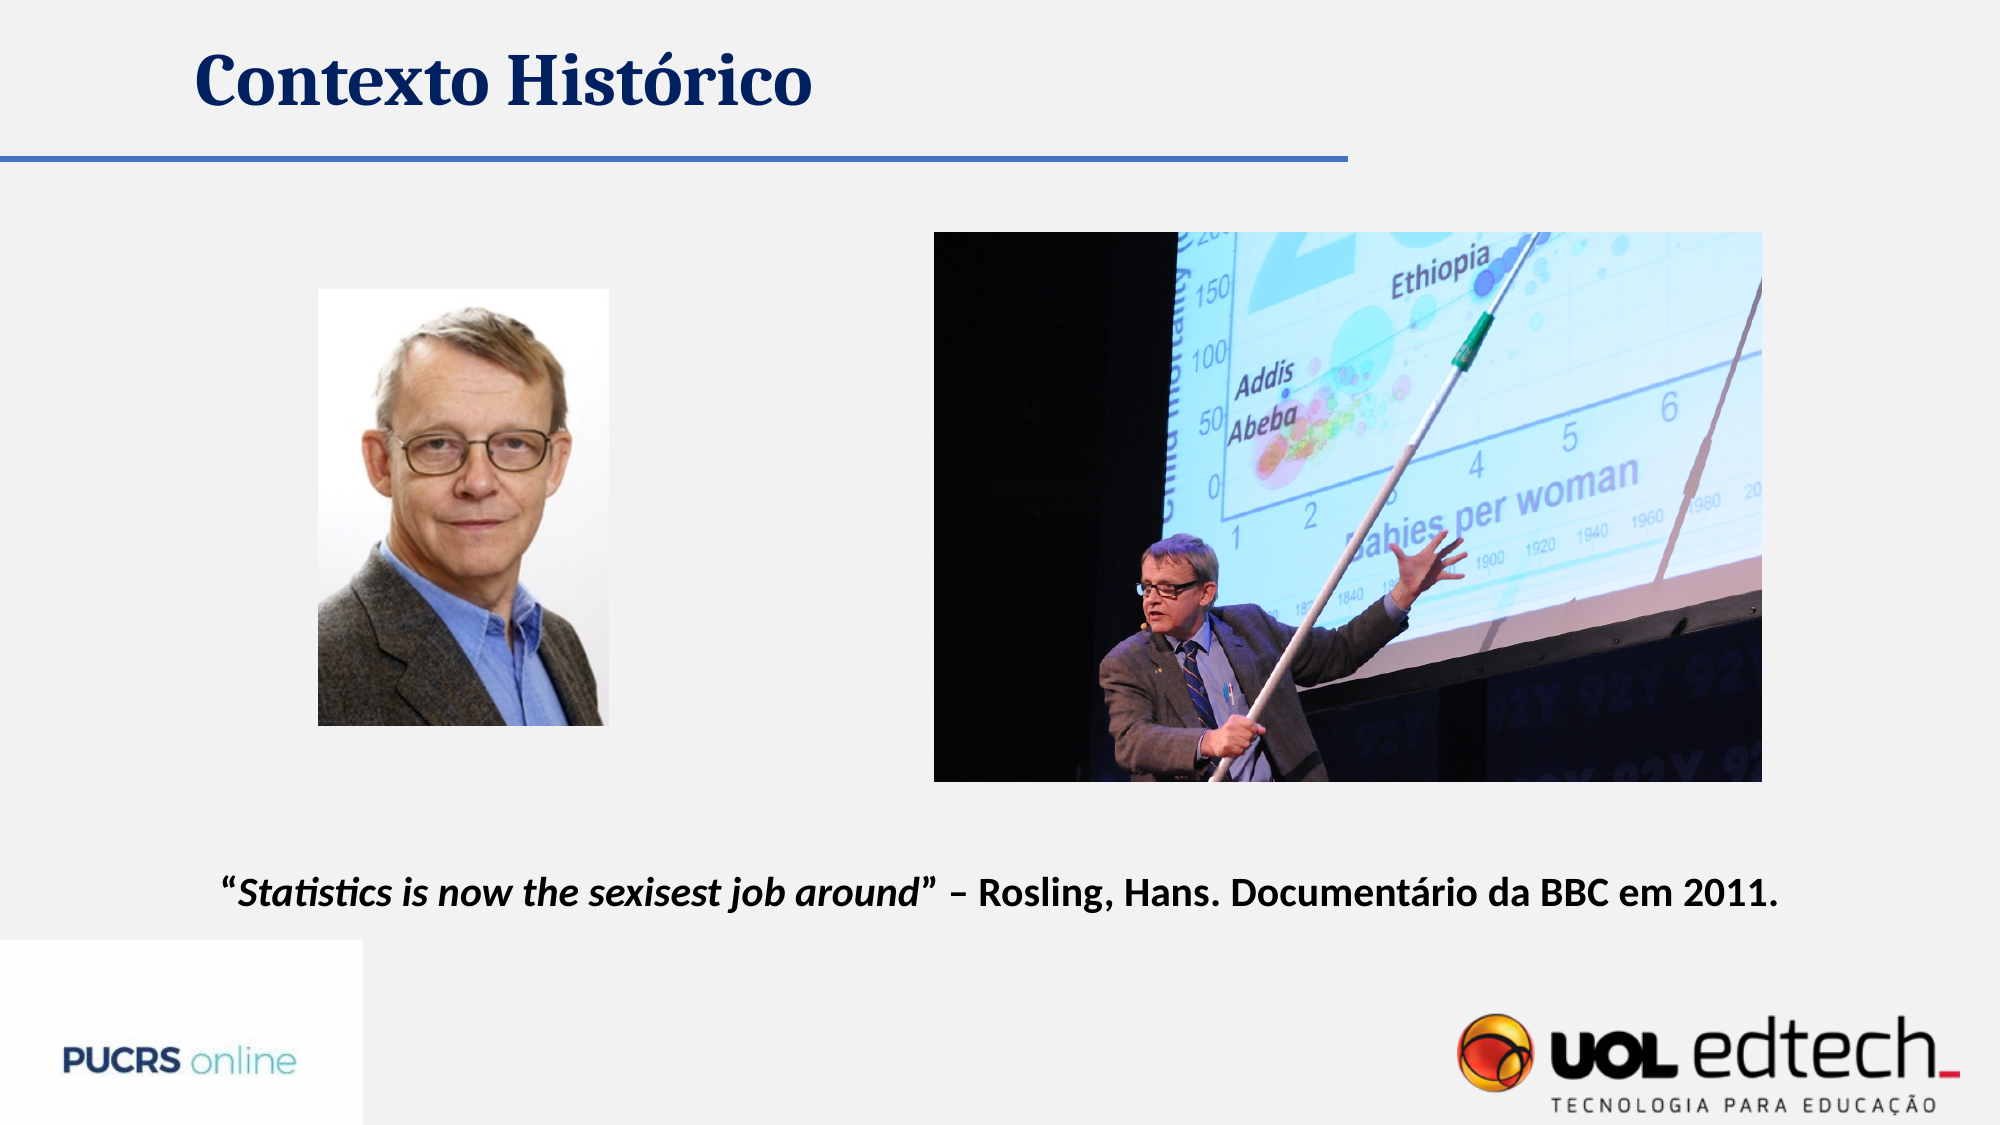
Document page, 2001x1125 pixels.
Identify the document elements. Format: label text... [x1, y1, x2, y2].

picture [934, 232, 1762, 782]
picture [0, 940, 363, 1125]
text_box Contexto Histórico [181, 23, 1000, 128]
text_box “Statistics is now the sexisest job around” – Rosling, Hans. Documentário da BBC em 2011. [140, 856, 1859, 922]
picture [318, 289, 609, 726]
picture [1457, 1010, 1960, 1125]
